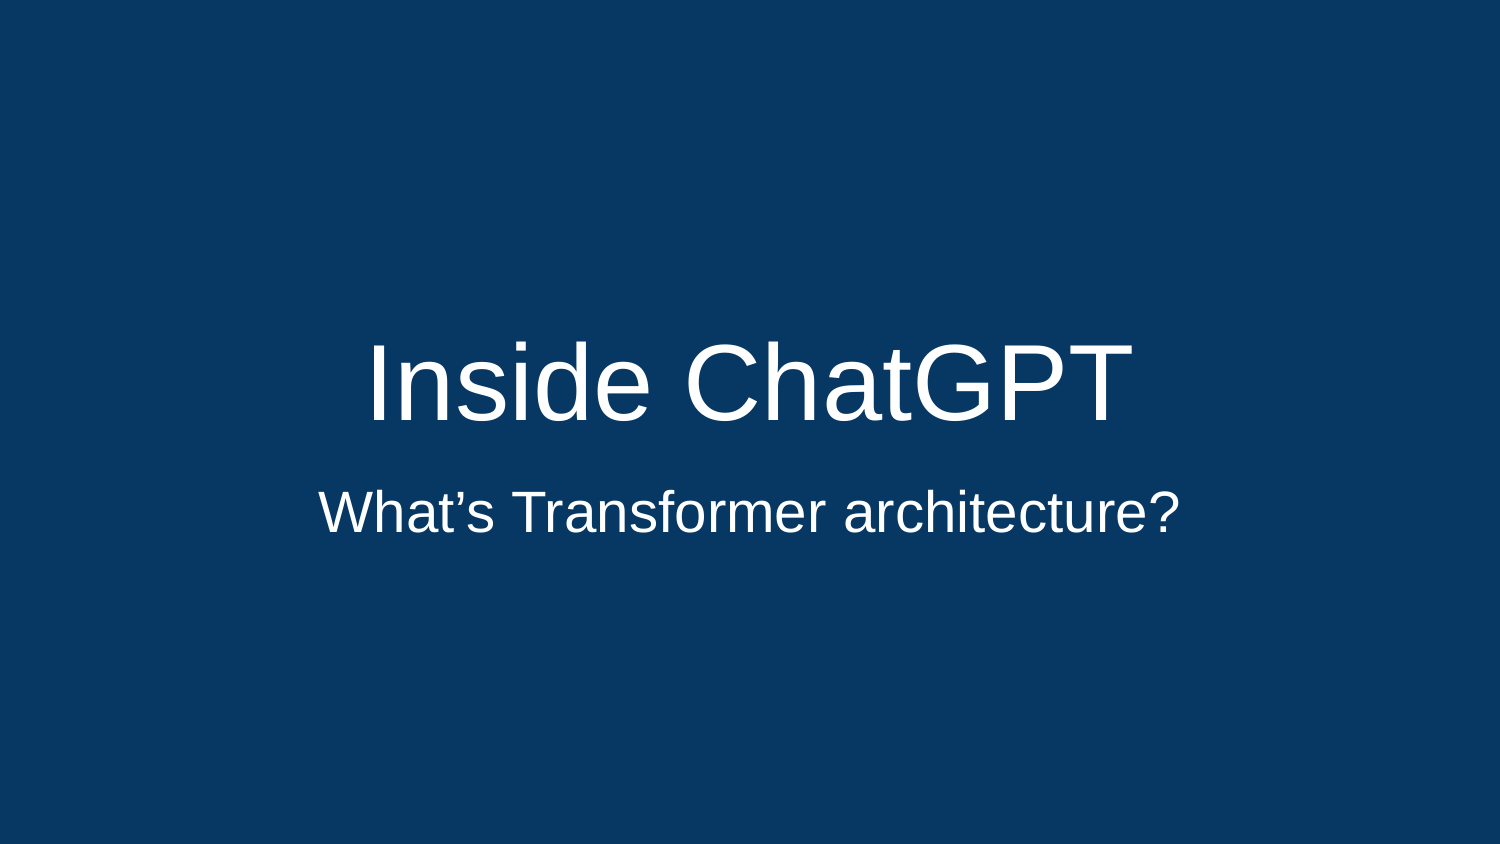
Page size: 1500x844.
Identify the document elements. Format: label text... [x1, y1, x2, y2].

subtitle What’s Transformer architecture? [51, 464, 1449, 595]
title Inside ChatGPT [51, 122, 1449, 459]
